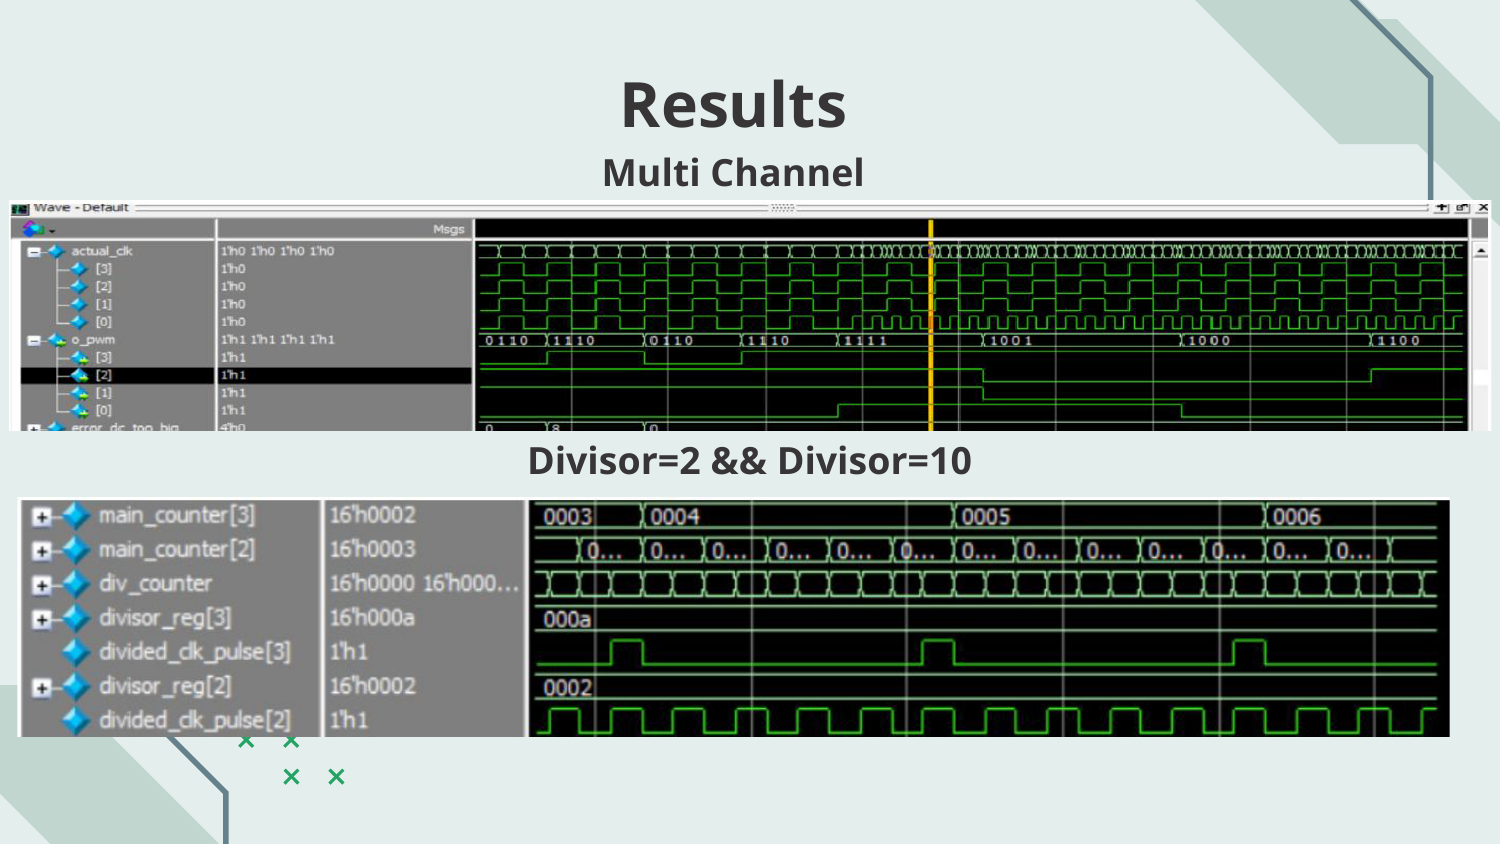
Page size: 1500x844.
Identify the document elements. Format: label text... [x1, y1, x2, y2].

text_box Multi Channel [101, 133, 1366, 198]
picture [8, 199, 1492, 432]
text_box Divisor=2 && Divisor=10 [118, 439, 1382, 495]
picture [17, 496, 1451, 737]
title Results [101, 49, 1366, 133]
